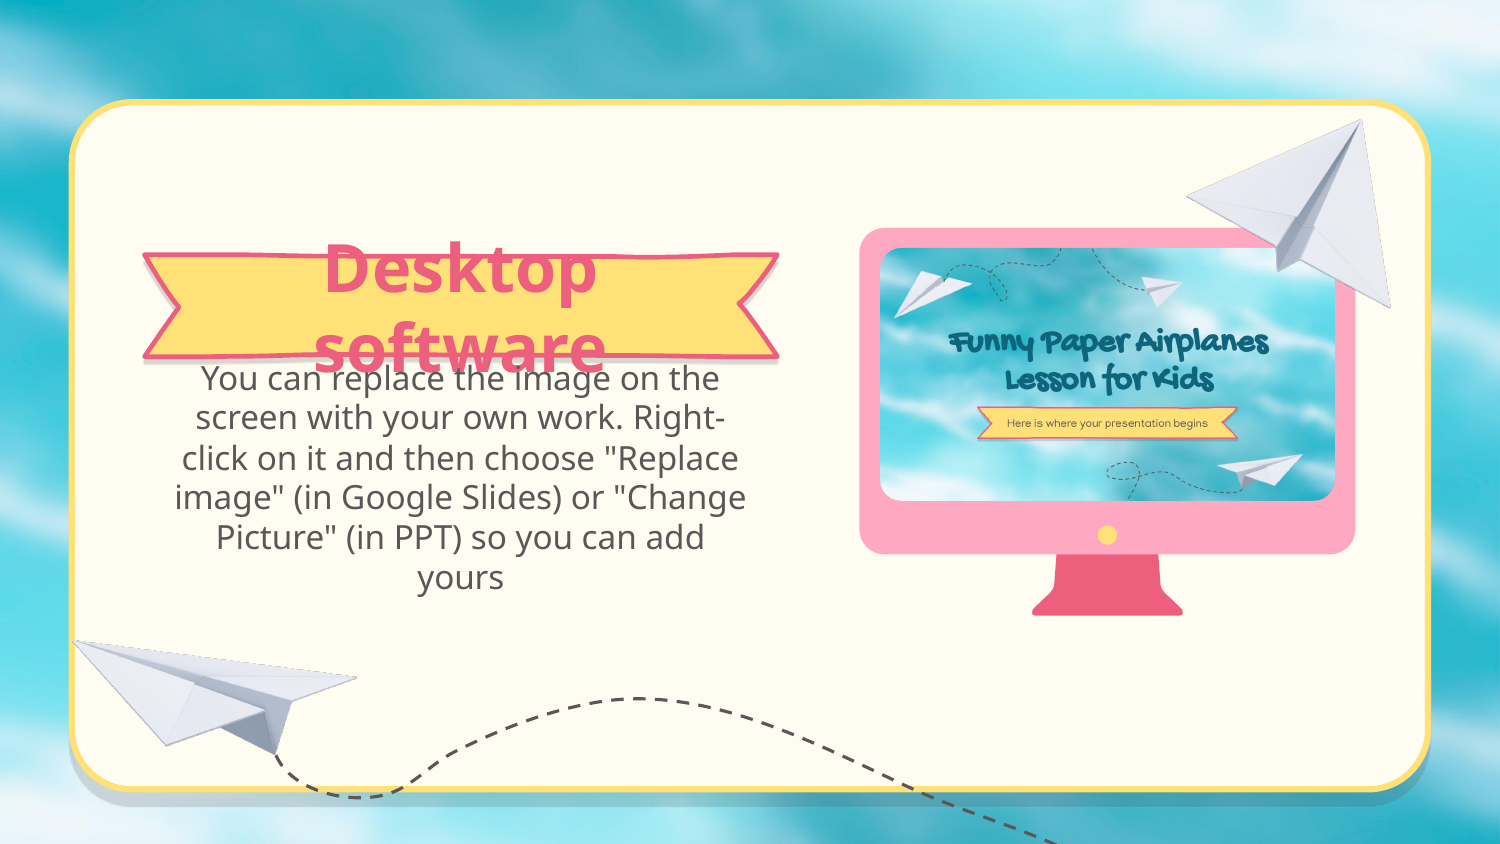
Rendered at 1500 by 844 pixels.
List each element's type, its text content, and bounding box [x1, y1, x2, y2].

title Desktop software [155, 260, 767, 351]
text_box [859, 227, 1356, 616]
subtitle You can replace the image on the screen with your own work. Right-click on it and then choose "Replace image" (in Google Slides) or "Change Picture" (in PPT) so you can add yours [155, 364, 767, 589]
text_box [144, 254, 778, 273]
text_box [144, 341, 778, 357]
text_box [72, 640, 1075, 844]
picture [0, 0, 1500, 844]
